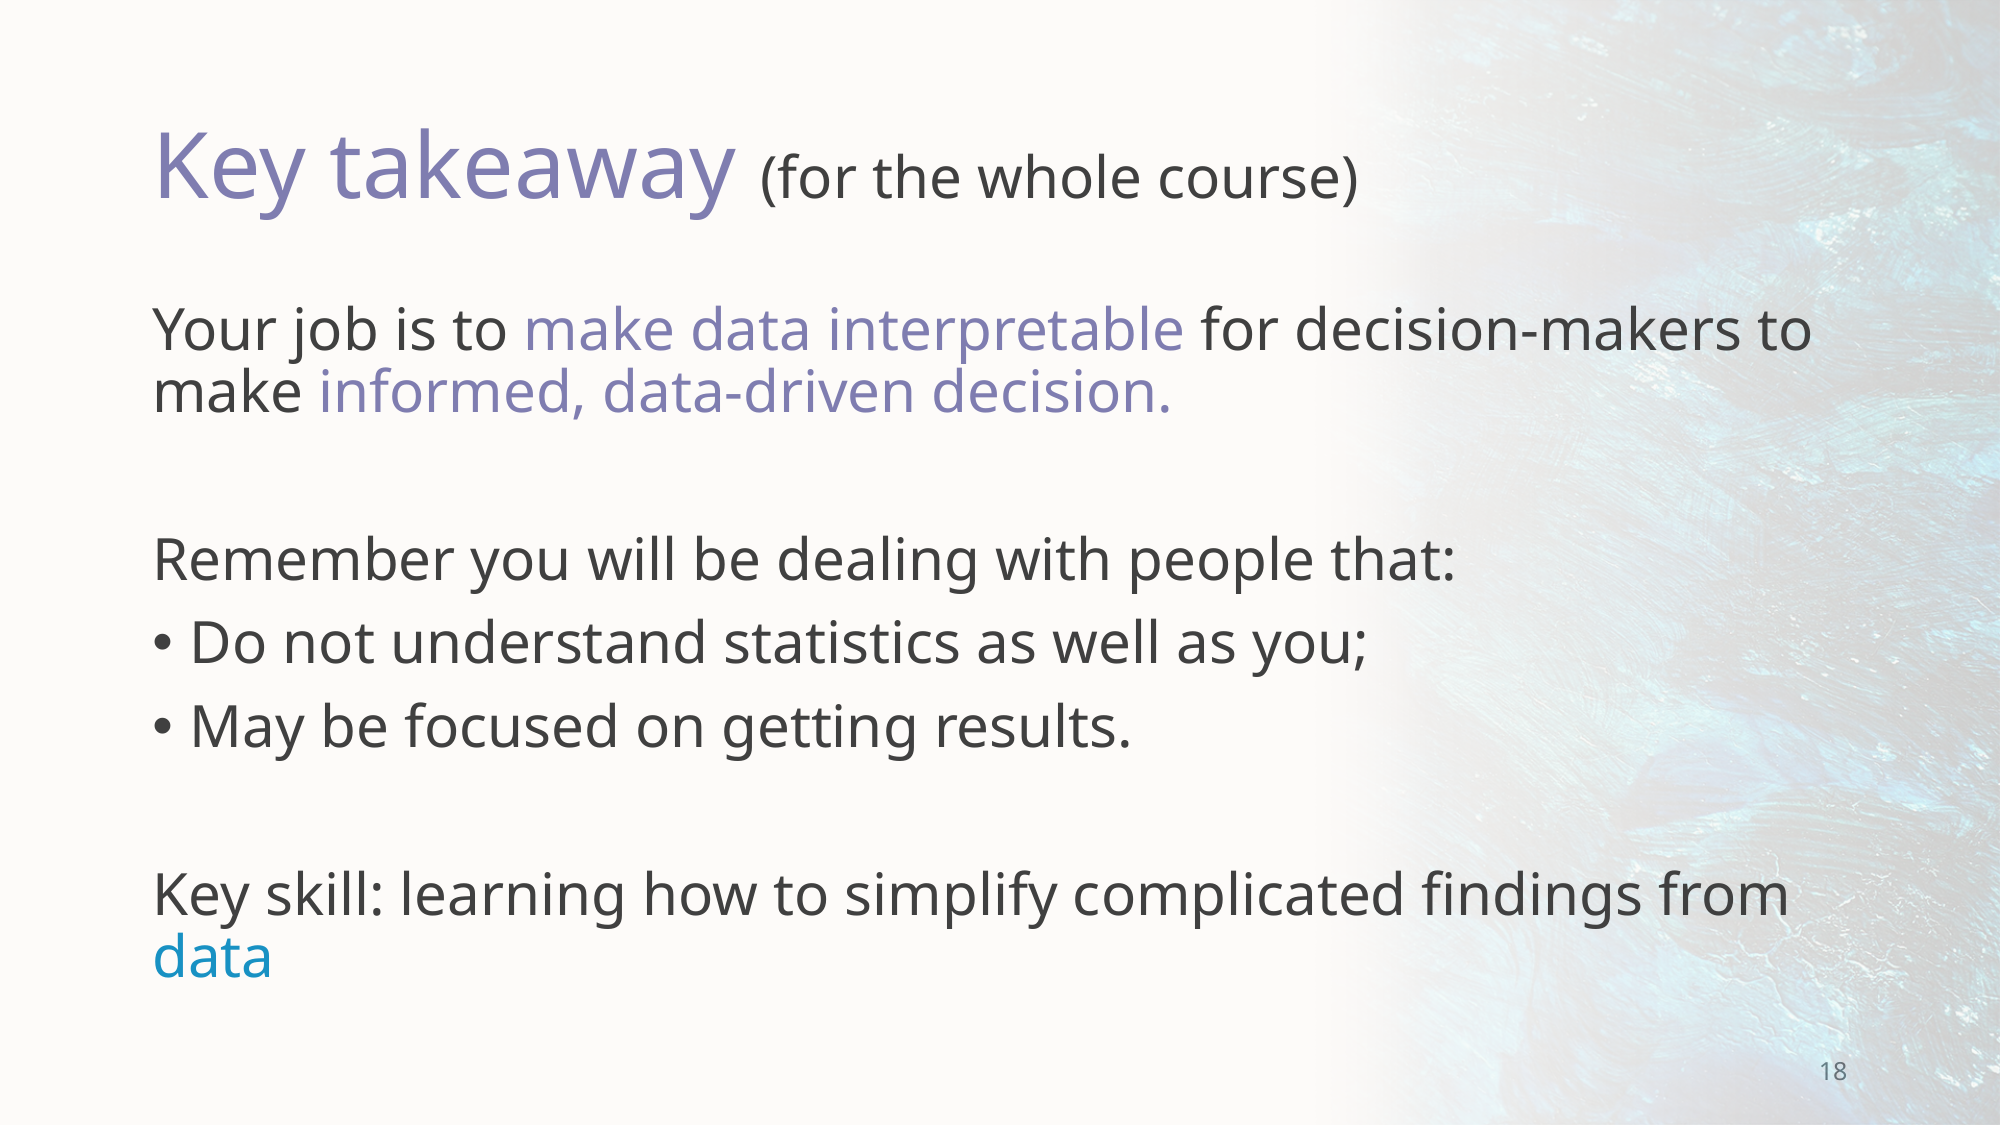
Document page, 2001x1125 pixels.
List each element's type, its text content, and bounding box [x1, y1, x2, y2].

picture [1286, 0, 2000, 1125]
list Your job is to make data interpretable for decision-makers to make informed, data-driven decision. Remember you will be dealing with people that: Do not understand statistics as well as you; May be focused on getting results. Key skill: learning how to simplify complicated findings from data [137, 292, 1286, 1007]
title Key takeaway (for the whole course) [137, 59, 1286, 278]
